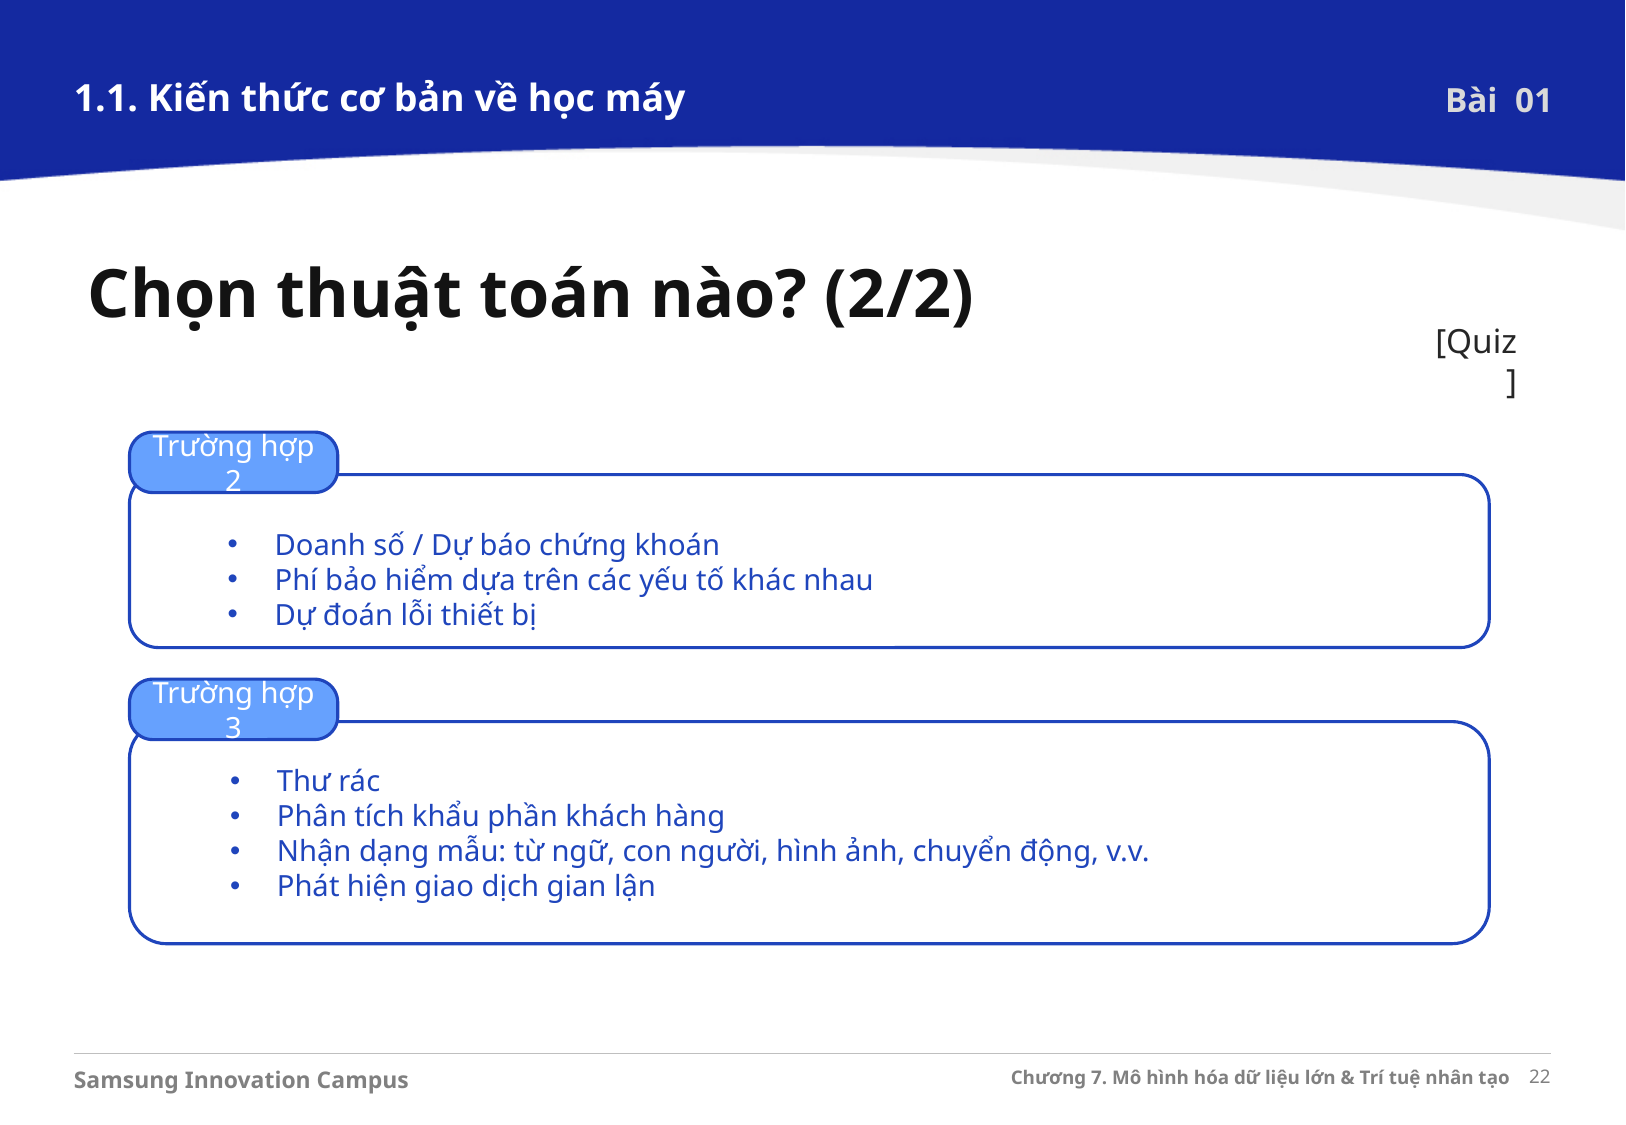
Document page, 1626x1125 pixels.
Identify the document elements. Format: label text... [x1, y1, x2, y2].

list Chọn thuật toán nào? (2/2) [87, 249, 1531, 331]
list Bài 01 [1423, 79, 1554, 120]
list [87, 365, 1531, 972]
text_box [129, 679, 1490, 944]
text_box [129, 432, 1490, 648]
picture [0, 0, 1625, 1125]
list 1.1. Kiến thức cơ bản về học máy [73, 73, 980, 119]
text_box [Quiz] [1413, 313, 1532, 408]
